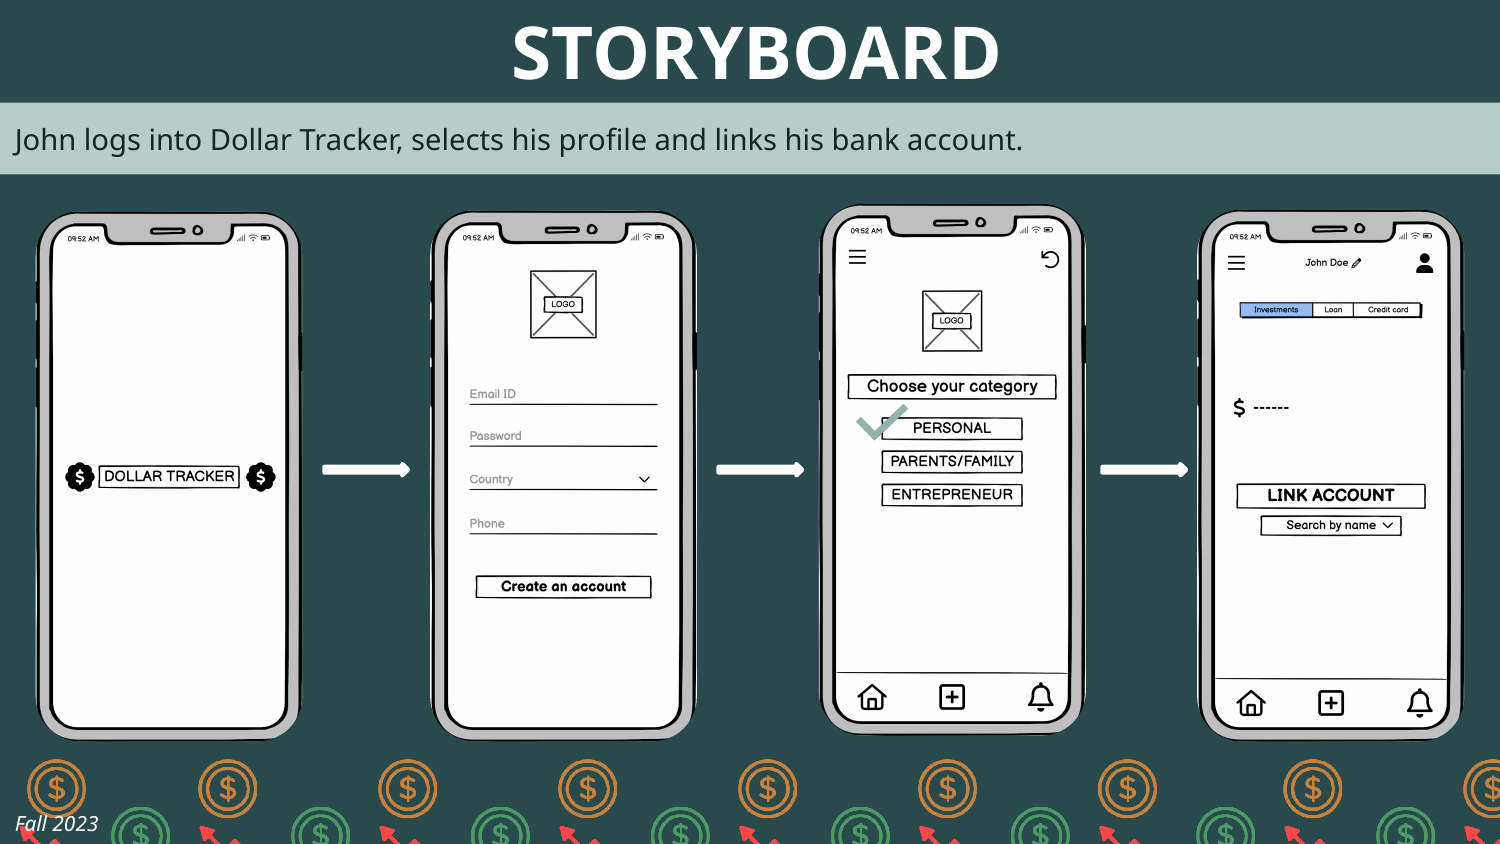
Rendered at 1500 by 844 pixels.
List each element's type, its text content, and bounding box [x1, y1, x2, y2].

picture [429, 209, 698, 742]
text_box [1100, 462, 1189, 478]
text_box [716, 462, 805, 478]
picture [35, 211, 303, 742]
picture [818, 203, 1087, 736]
picture [1196, 209, 1465, 742]
text_box John logs into Dollar Tracker, selects his profile and links his bank account. [0, 100, 1500, 176]
picture [1183, 749, 1500, 844]
title STORYBOARD [182, 0, 1331, 100]
text_box Fall 2023 [0, 803, 126, 844]
text_box [322, 462, 411, 478]
picture [0, 749, 1179, 844]
